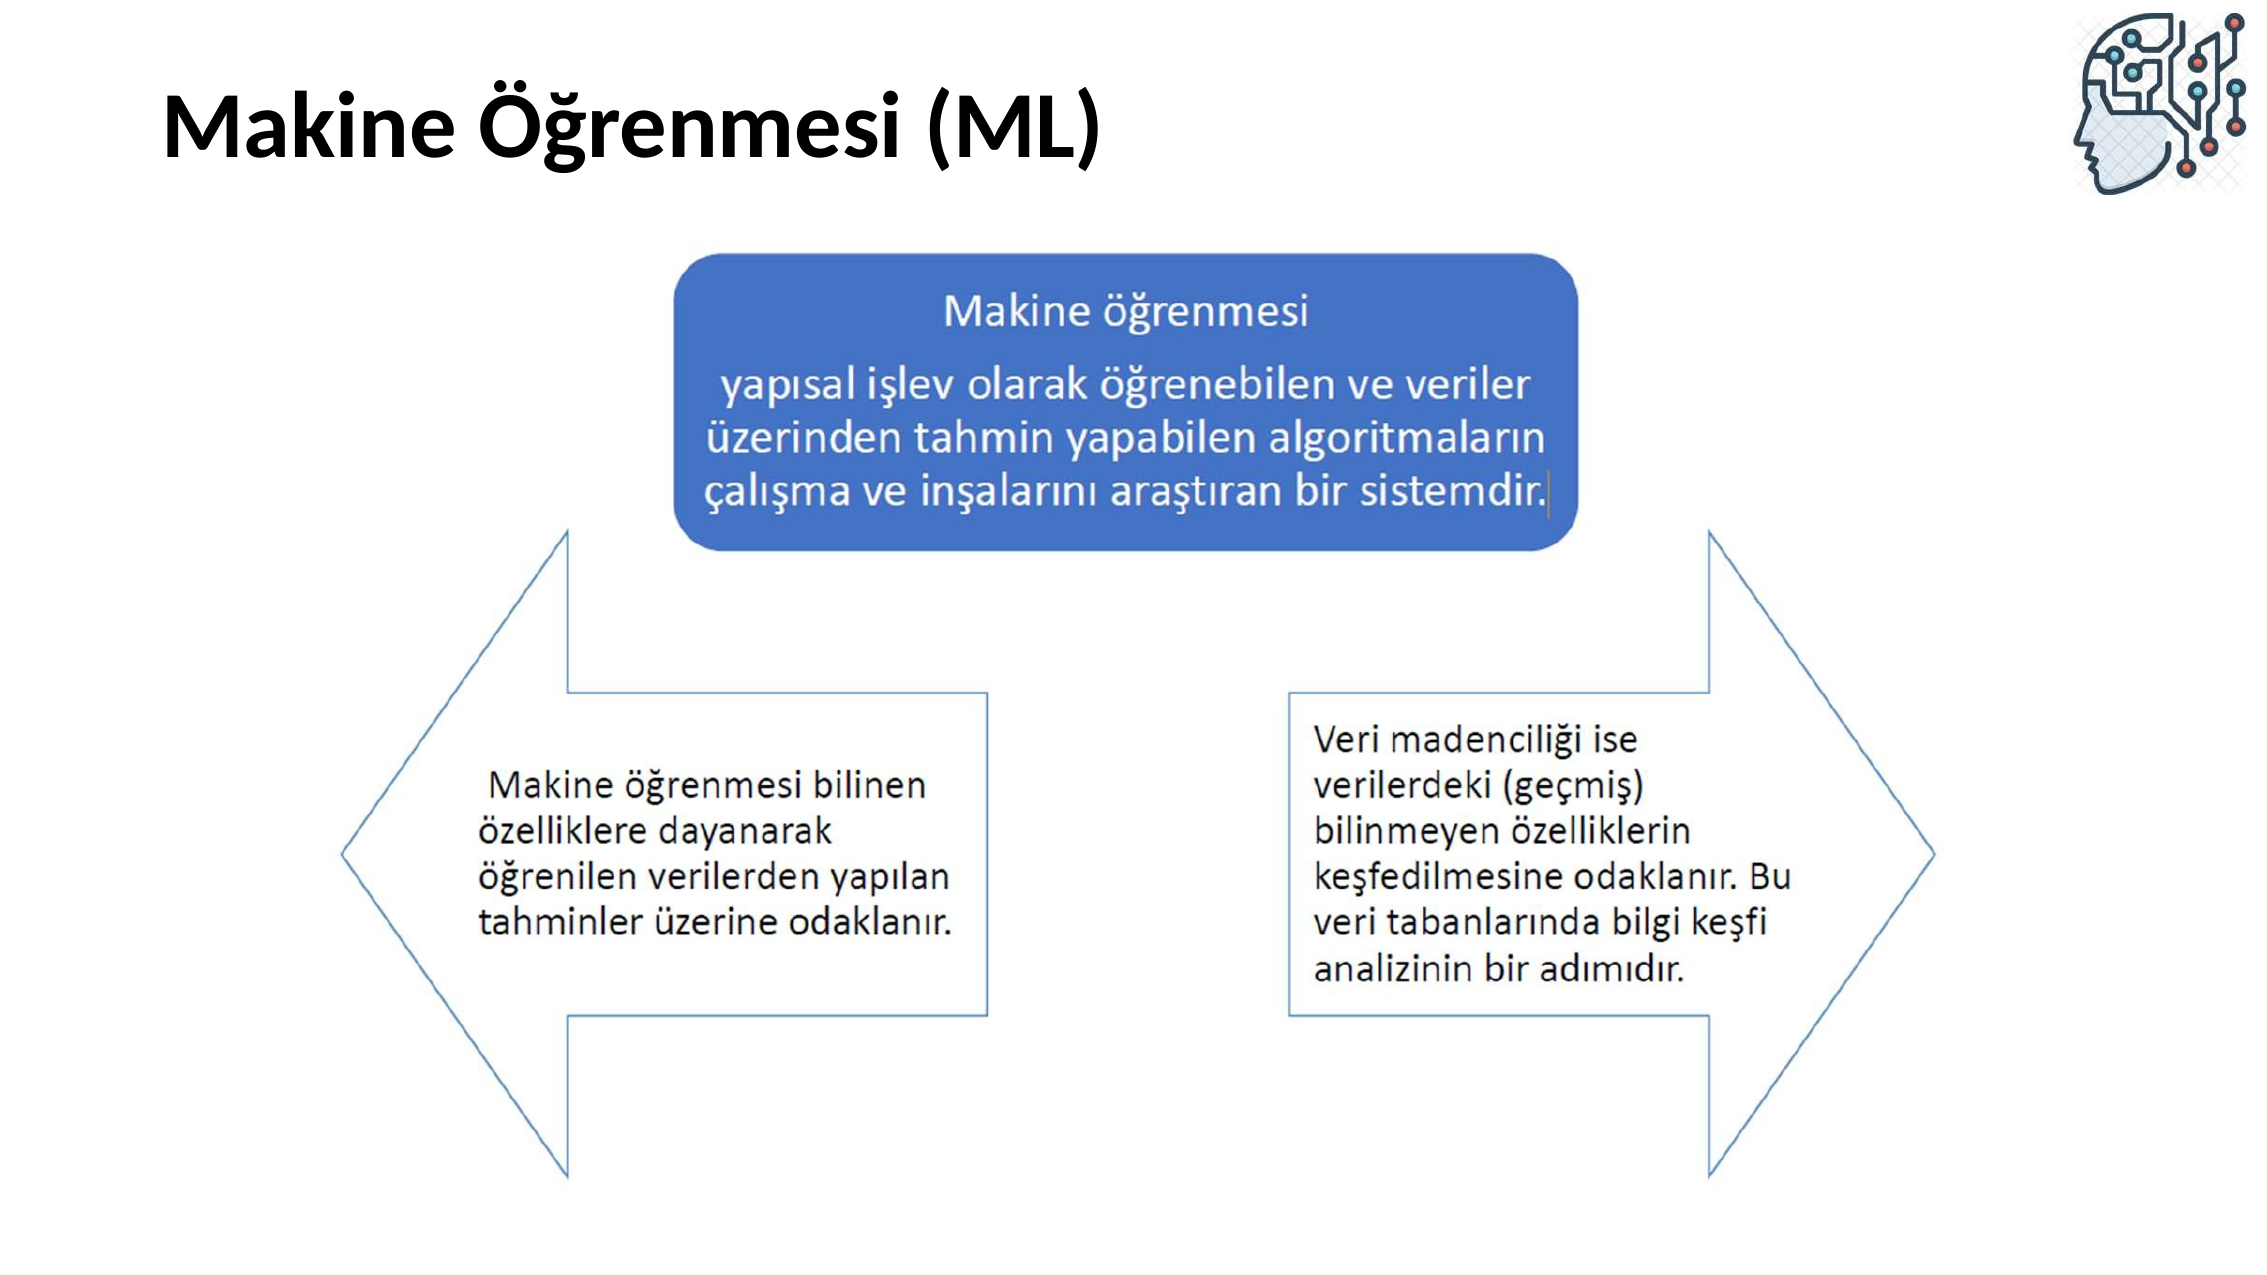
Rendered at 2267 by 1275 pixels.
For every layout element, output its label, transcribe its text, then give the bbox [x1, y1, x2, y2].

title Makine Öğrenmesi (ML) [158, 59, 1934, 276]
picture [2066, 11, 2249, 196]
picture [328, 243, 1949, 1191]
